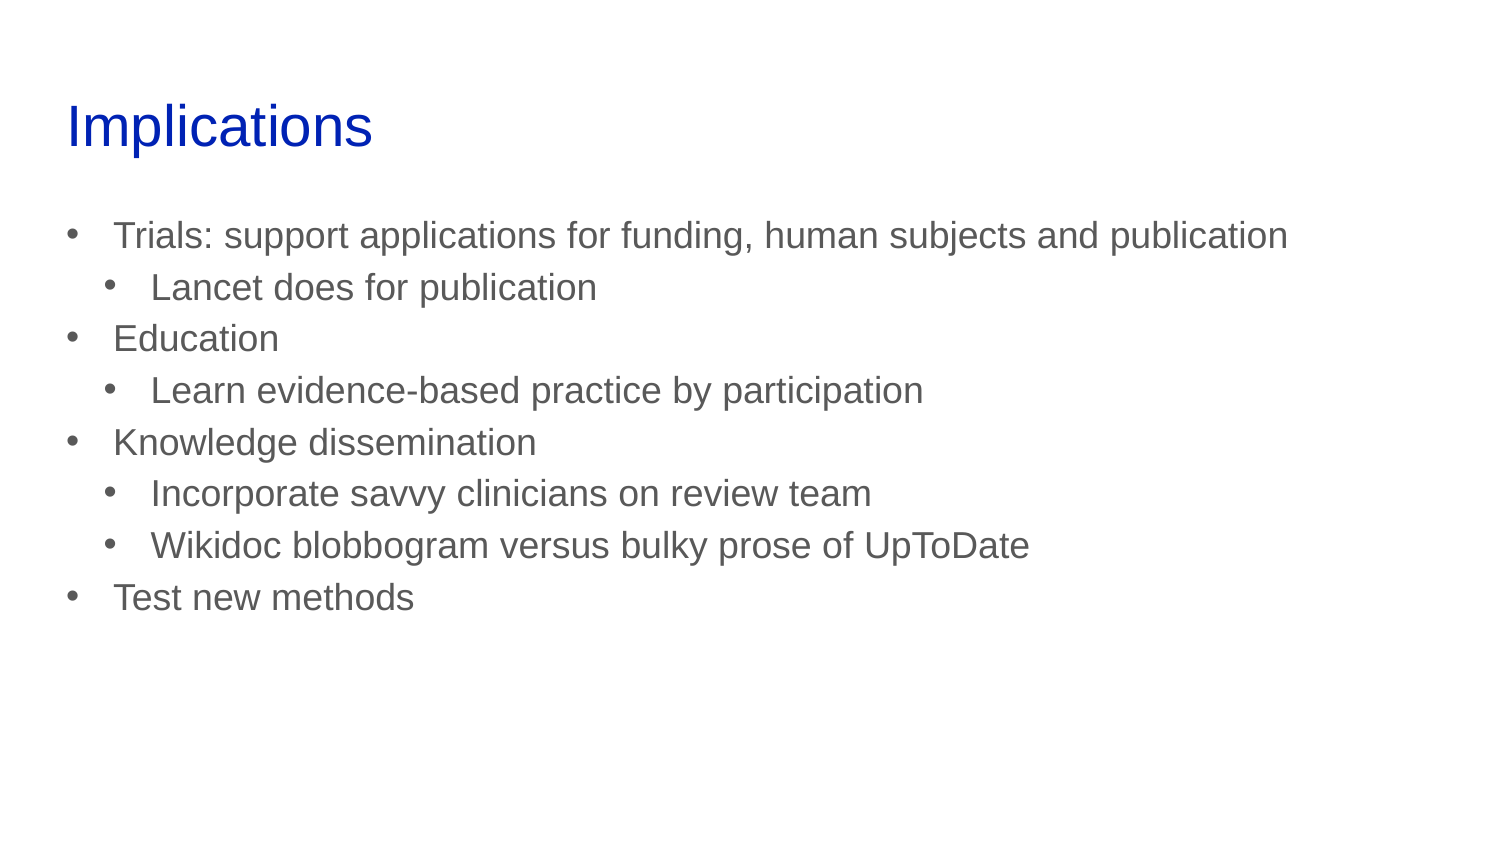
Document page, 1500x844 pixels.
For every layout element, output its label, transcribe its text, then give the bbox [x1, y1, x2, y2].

list Trials: support applications for funding, human subjects and publication Lancet does for publication Education Learn evidence-based practice by participation Knowledge dissemination Incorporate savvy clinicians on review team Wikidoc blobbogram versus bulky prose of UpToDate Test new methods [51, 189, 1449, 750]
title Implications [51, 72, 1449, 167]
